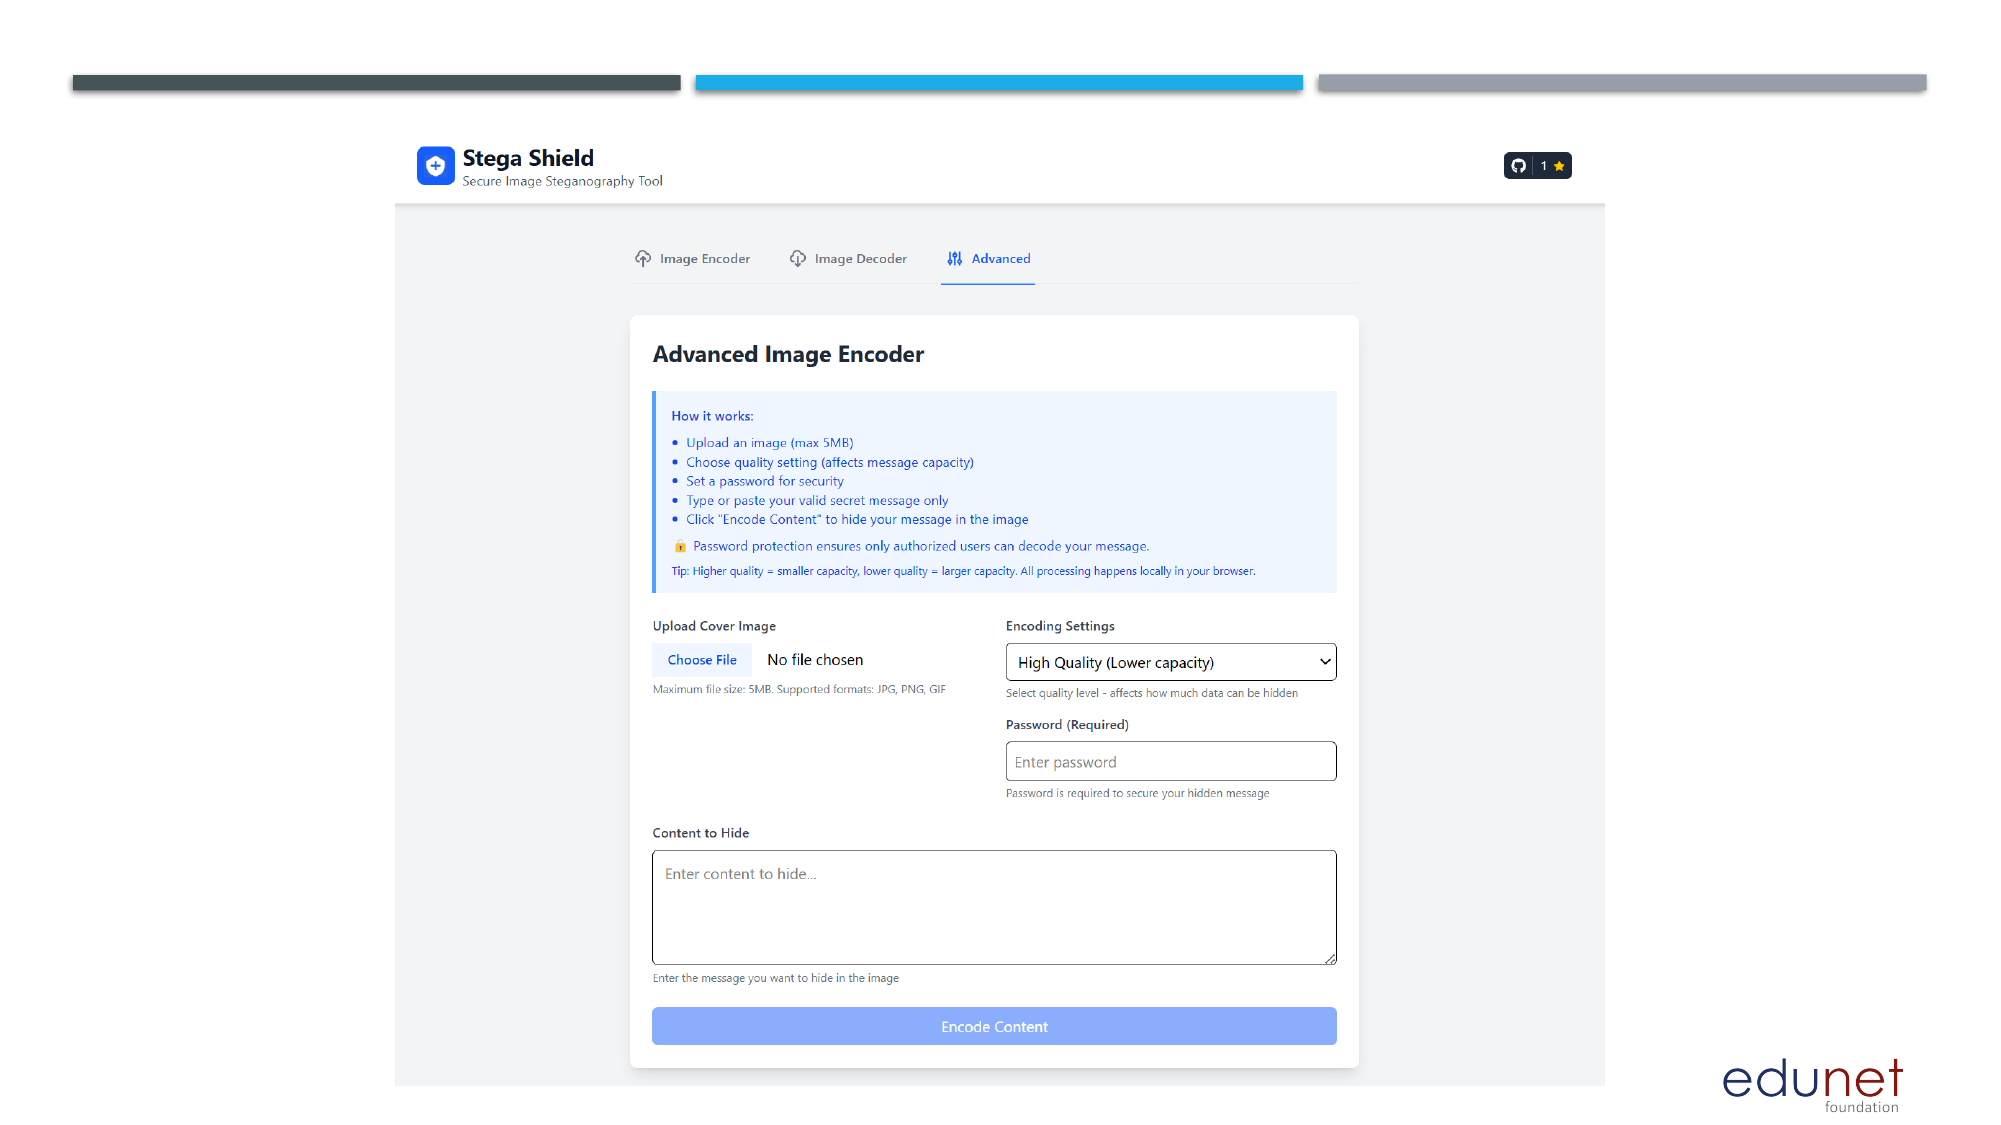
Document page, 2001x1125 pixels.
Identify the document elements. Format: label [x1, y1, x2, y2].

picture [394, 131, 1606, 1087]
picture [1719, 1056, 1905, 1116]
